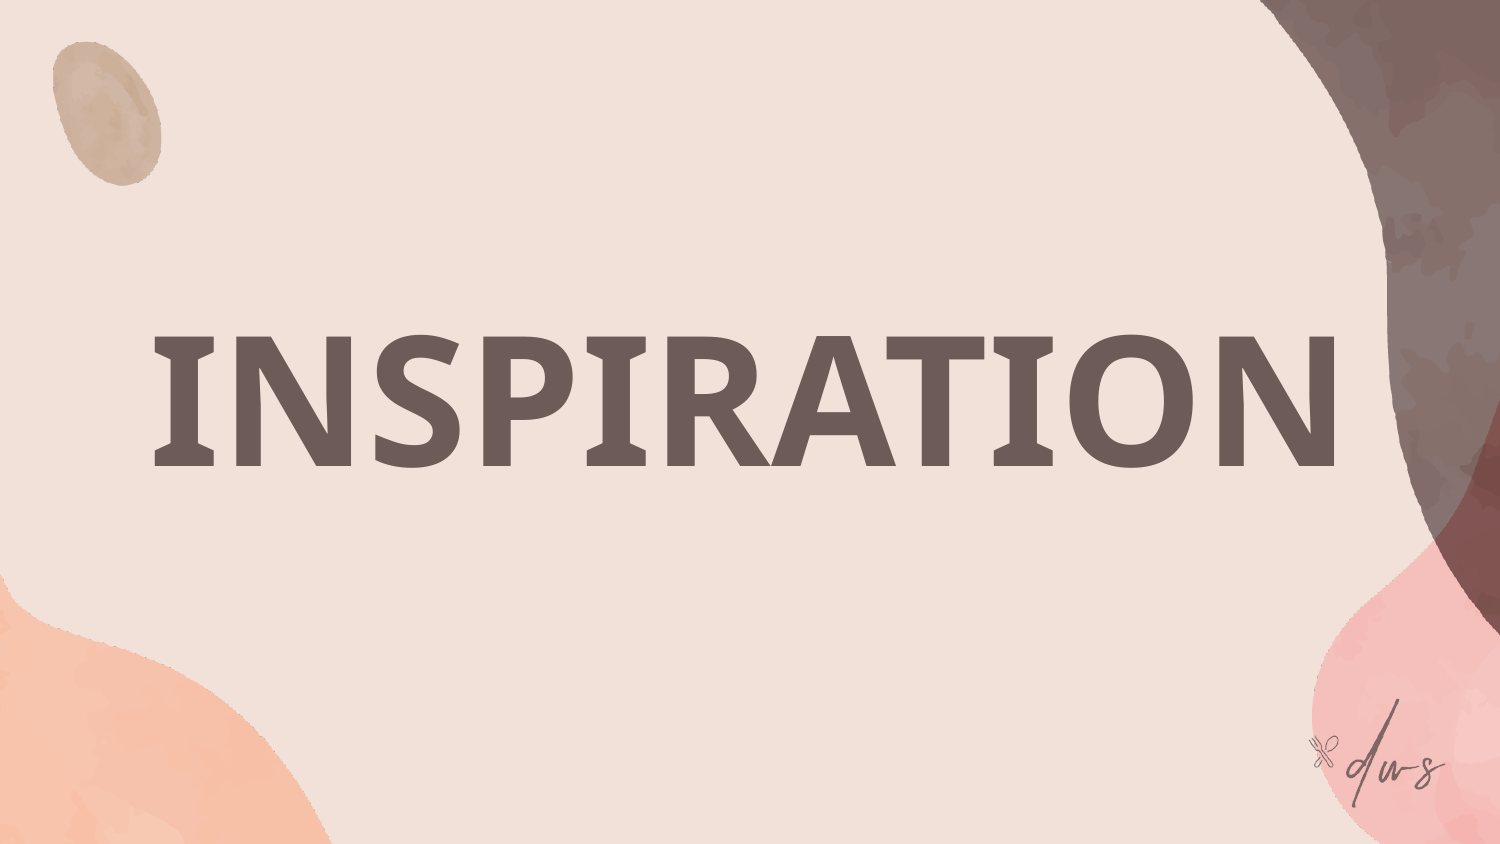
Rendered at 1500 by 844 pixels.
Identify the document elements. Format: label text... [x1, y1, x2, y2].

title INSPIRATION [125, 270, 1375, 536]
picture [0, 0, 1500, 844]
